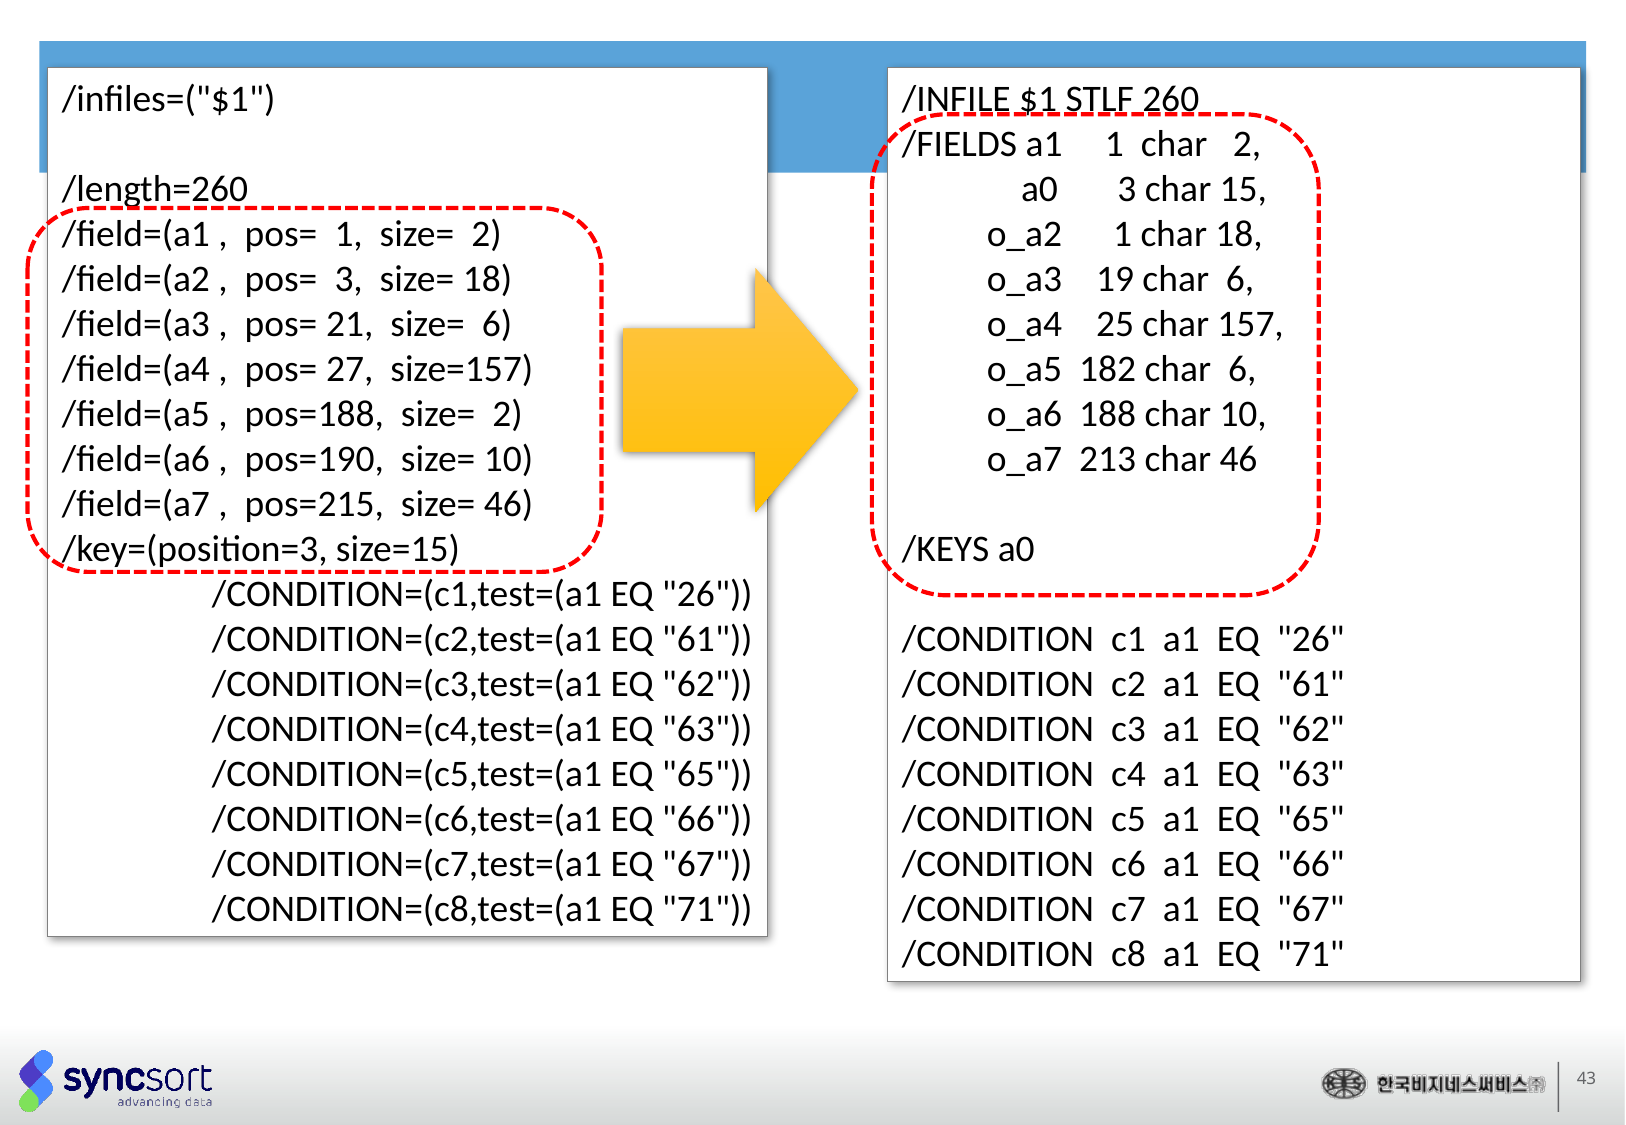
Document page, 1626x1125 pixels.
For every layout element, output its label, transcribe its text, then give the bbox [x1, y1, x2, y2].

text_box [26, 206, 603, 573]
text_box /infiles=("$1") /length=260 /field=(a1 , pos= 1, size= 2) /field=(a2 , pos= 3, size= 18) /field=(a3 , pos= 21, size= 6) /field=(a4 , pos= 27, size=157) /field=(a5 , pos=188, size= 2) /field=(a6 , pos=190, size= 10) /field=(a7 , pos=215, size= 46) /key=(position=3, size=15) /CONDITION=(c1,test=(a1 EQ "26")) /CONDITION=(c2,test=(a1 EQ "61")) /CONDITION=(c3,test=(a1 EQ "62")) /CONDITION=(c4,test=(a1 EQ "63")) /CONDITION=(c5,test=(a1 EQ "65")) /CONDITION=(c6,test=(a1 EQ "66")) /CONDITION=(c7,test=(a1 EQ "67")) /CONDITION=(c8,test=(a1 EQ "71")) [47, 67, 768, 937]
text_box [623, 267, 859, 513]
picture [0, 1024, 1625, 1125]
text_box /INFILE $1 STLF 260 /FIELDS a1 1 char 2, a0 3 char 15, o_a2 1 char 18, o_a3 19 char 6, o_a4 25 char 157, o_a5 182 char 6, o_a6 188 char 10, o_a7 213 char 46 /KEYS a0 /CONDITION c1 a1 EQ "26" /CONDITION c2 a1 EQ "61" /CONDITION c3 a1 EQ "62" /CONDITION c4 a1 EQ "63" /CONDITION c5 a1 EQ "65" /CONDITION c6 a1 EQ "66" /CONDITION c7 a1 EQ "67" /CONDITION c8 a1 EQ "71" [887, 67, 1581, 982]
text_box [870, 113, 1320, 597]
